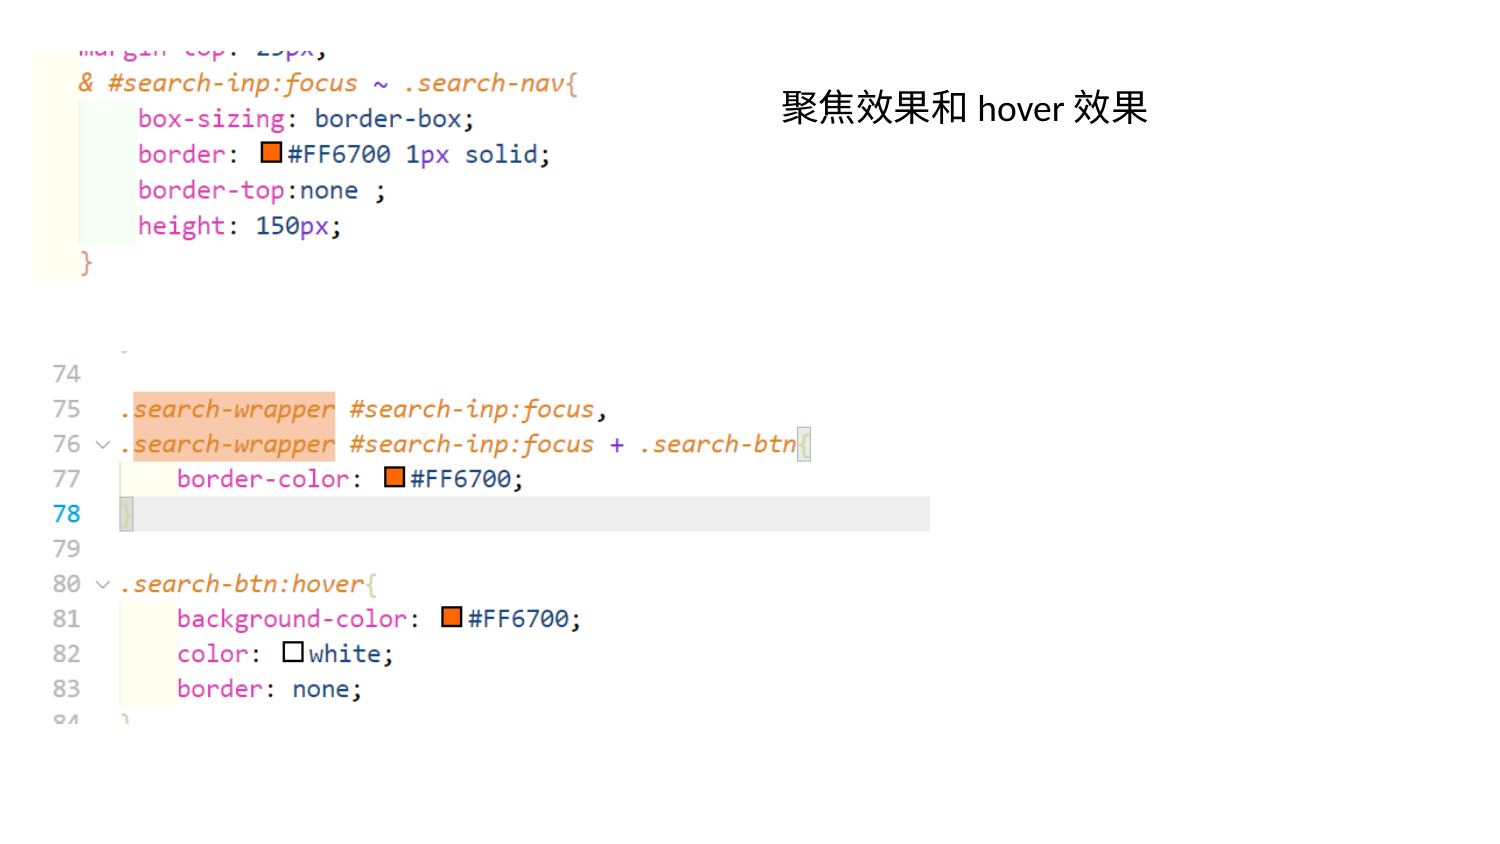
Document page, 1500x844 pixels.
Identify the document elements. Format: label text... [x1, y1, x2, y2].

text_box 聚焦效果和hover效果 [766, 76, 1318, 136]
picture [53, 351, 930, 724]
picture [30, 51, 707, 313]
